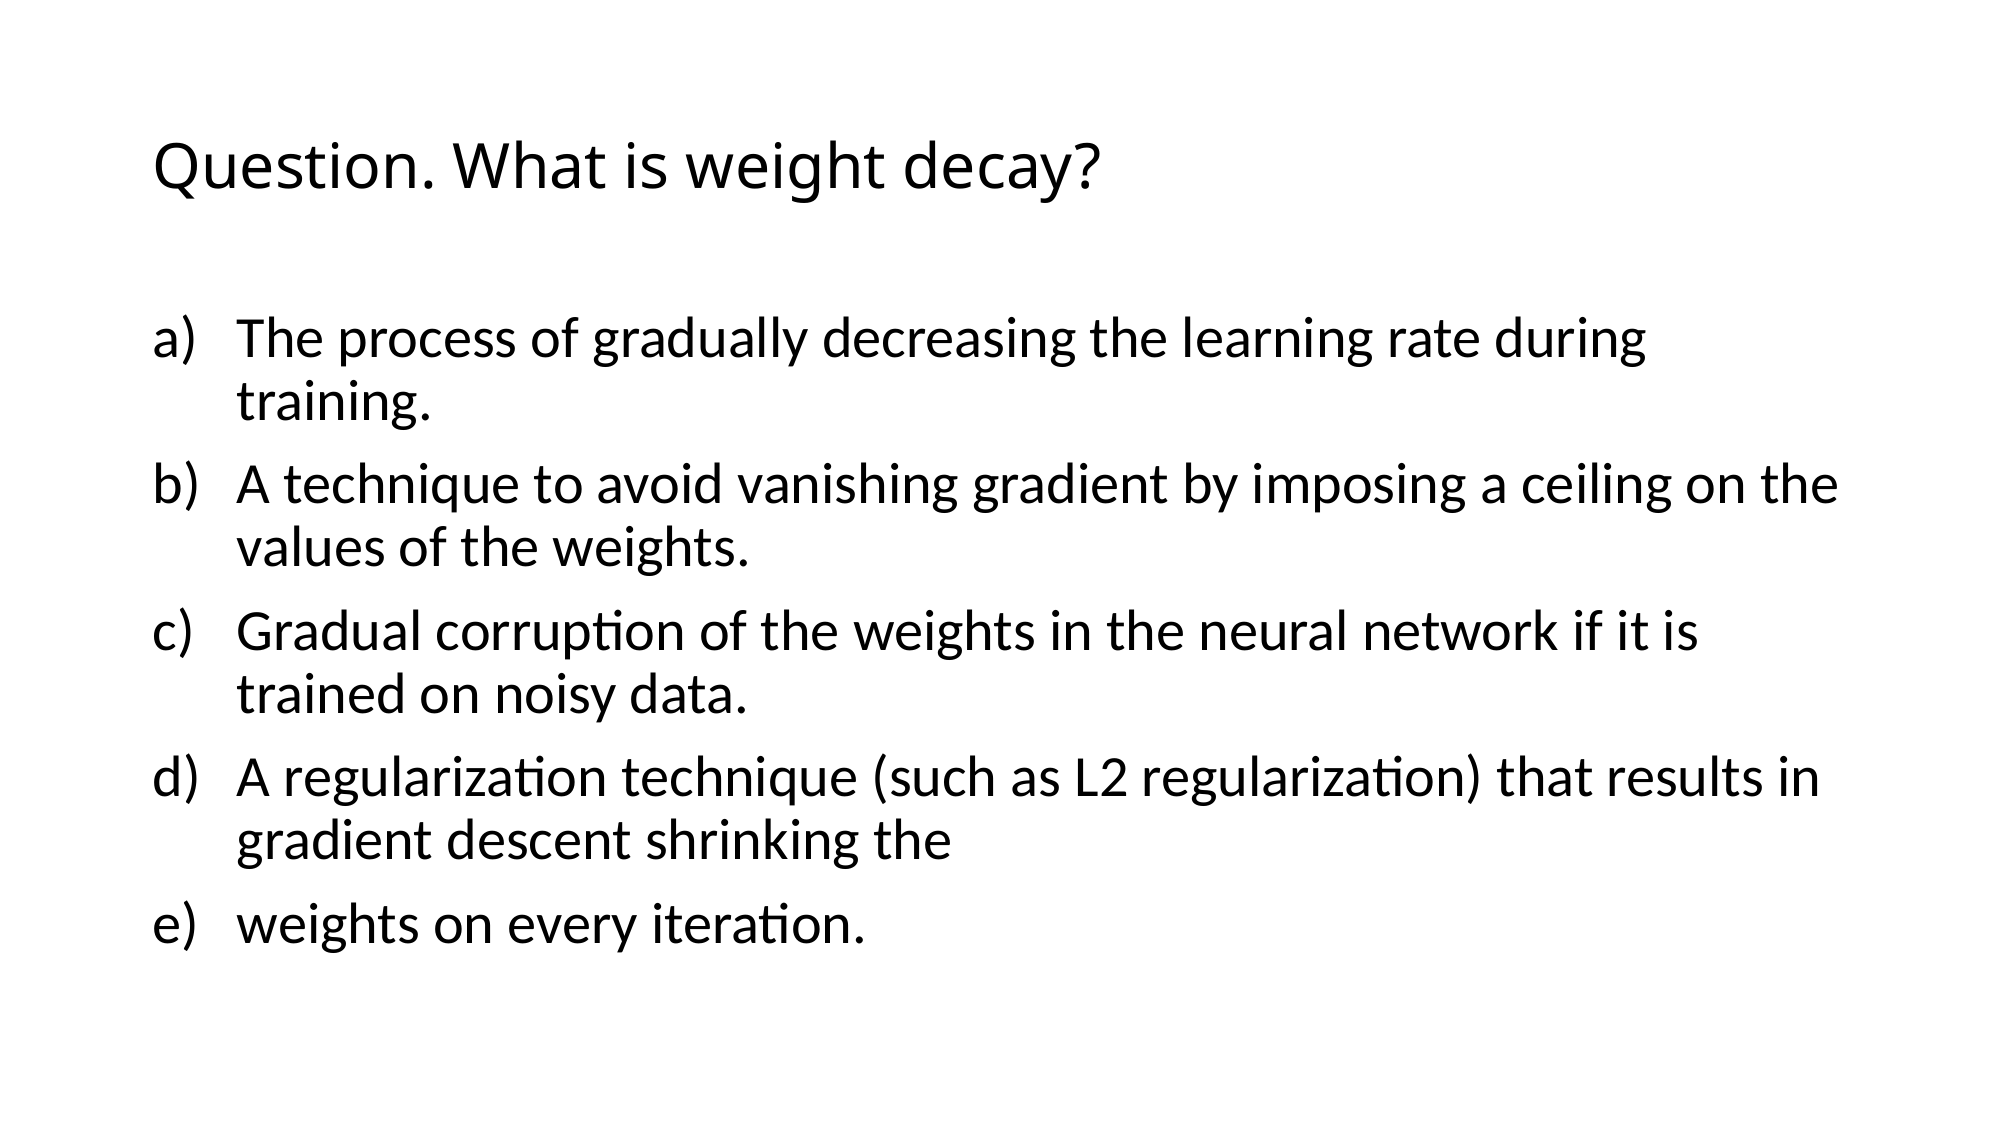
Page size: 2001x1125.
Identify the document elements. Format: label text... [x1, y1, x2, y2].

list The process of gradually decreasing the learning rate during training. A technique to avoid vanishing gradient by imposing a ceiling on the values of the weights. Gradual corruption of the weights in the neural network if it is trained on noisy data. A regularization technique (such as L2 regularization) that results in gradient descent shrinking the weights on every iteration. [137, 299, 1863, 1014]
title Question. What is weight decay? [137, 59, 1863, 278]
